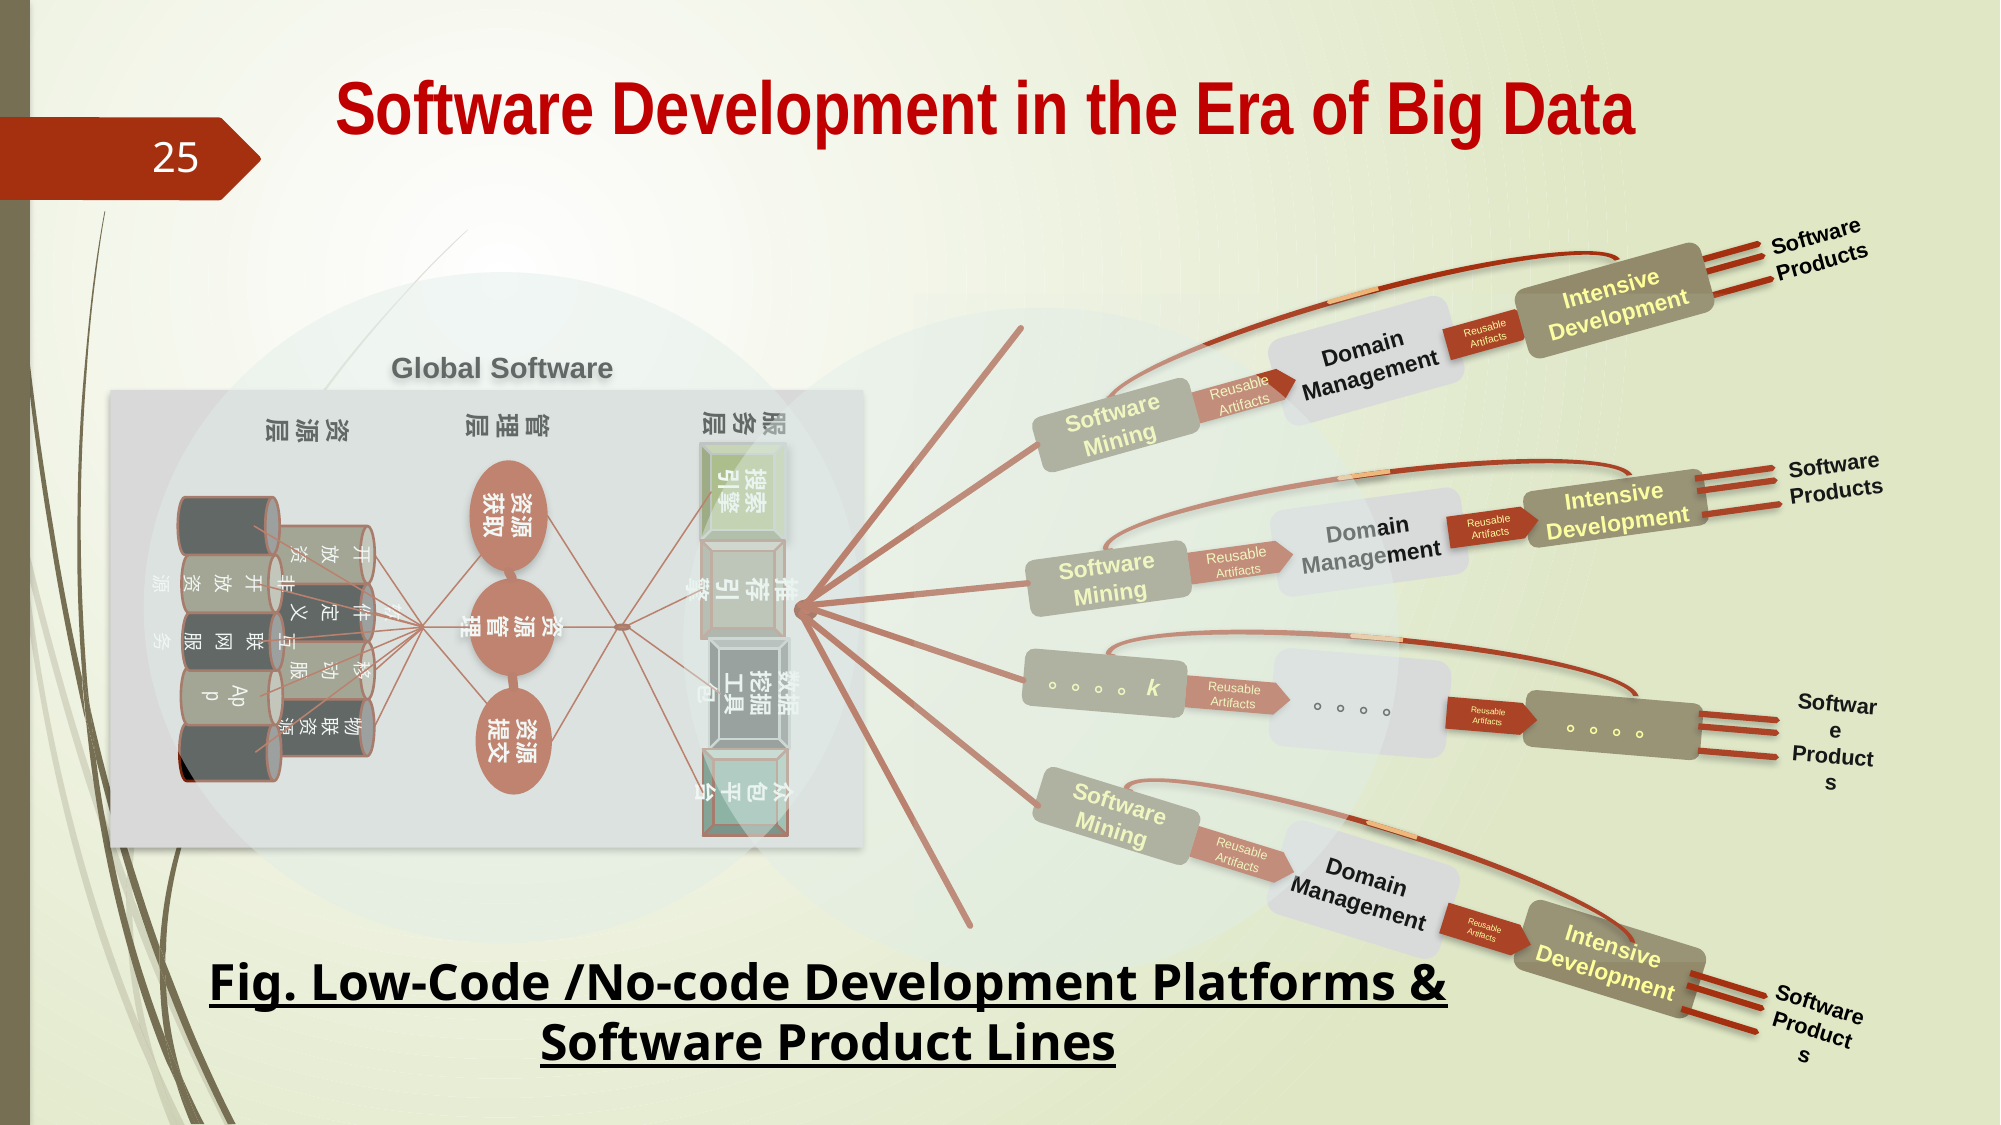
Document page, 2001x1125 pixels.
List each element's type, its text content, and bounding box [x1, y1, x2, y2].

text_box Software Development in the Era of Big Data [320, 52, 1726, 191]
slide_number 25 [87, 129, 216, 190]
text_box Fig. Low-Code /No-code Development Platforms & Software Product Lines [120, 990, 1536, 1078]
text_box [110, 223, 1899, 980]
